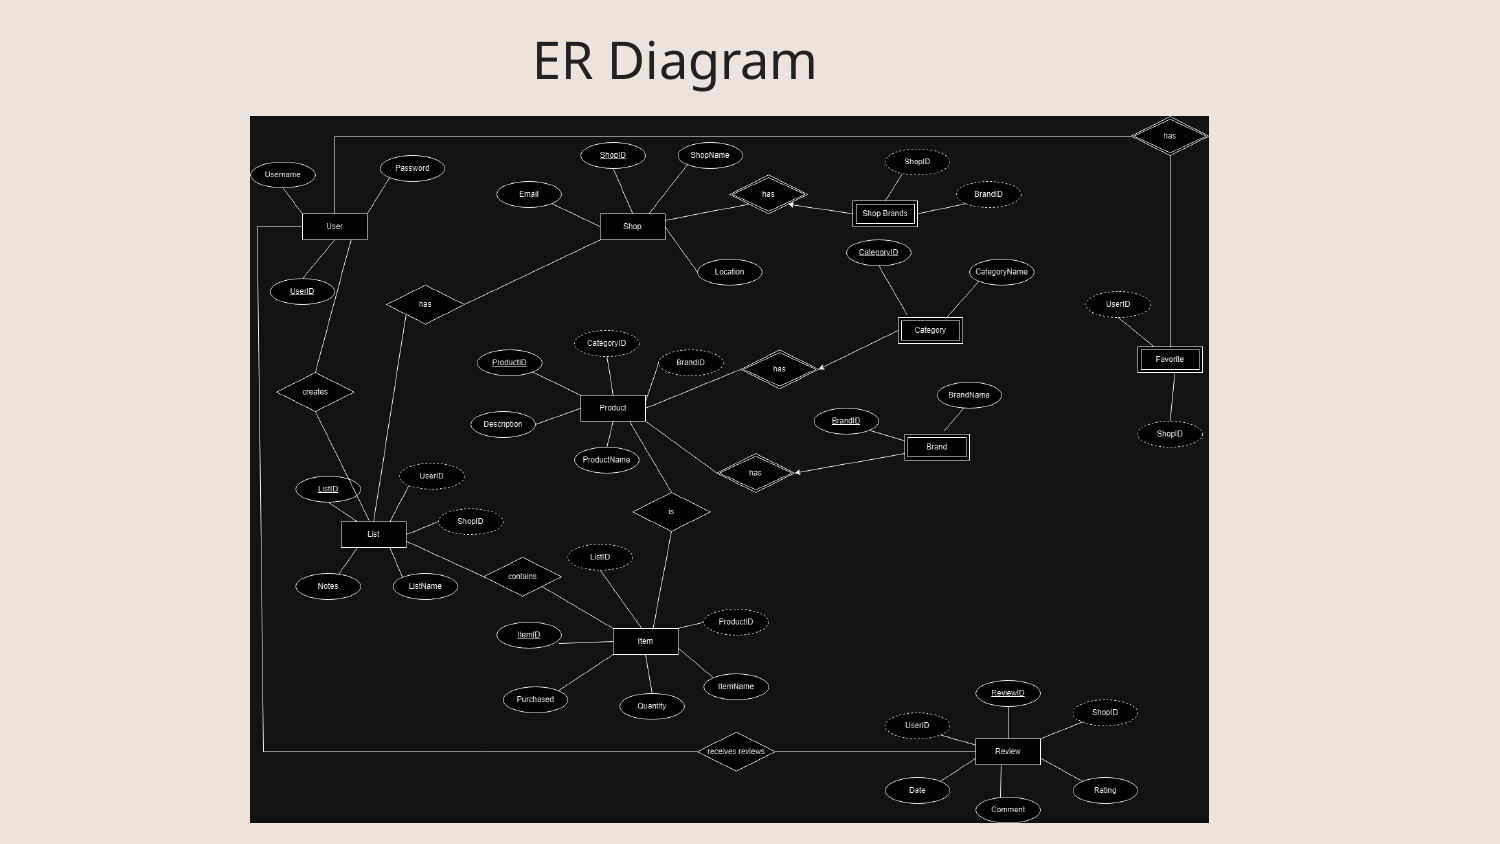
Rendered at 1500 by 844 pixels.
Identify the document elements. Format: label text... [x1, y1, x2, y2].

picture [249, 116, 1209, 823]
title ER Diagram [517, 0, 855, 115]
